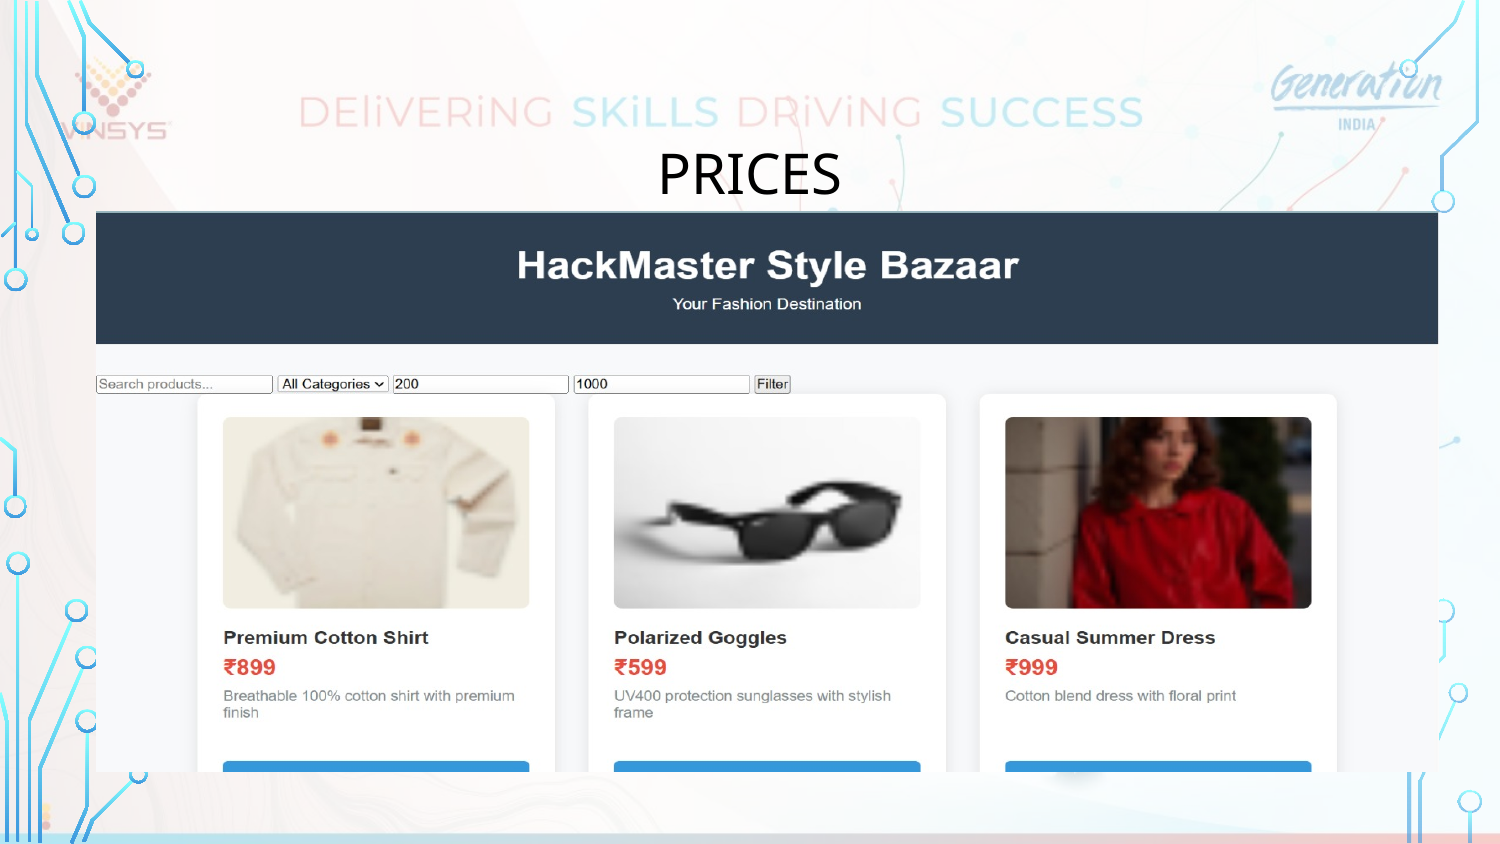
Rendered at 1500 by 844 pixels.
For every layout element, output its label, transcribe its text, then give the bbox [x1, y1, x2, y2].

title Prices [51, 130, 1449, 225]
picture [96, 211, 1440, 773]
